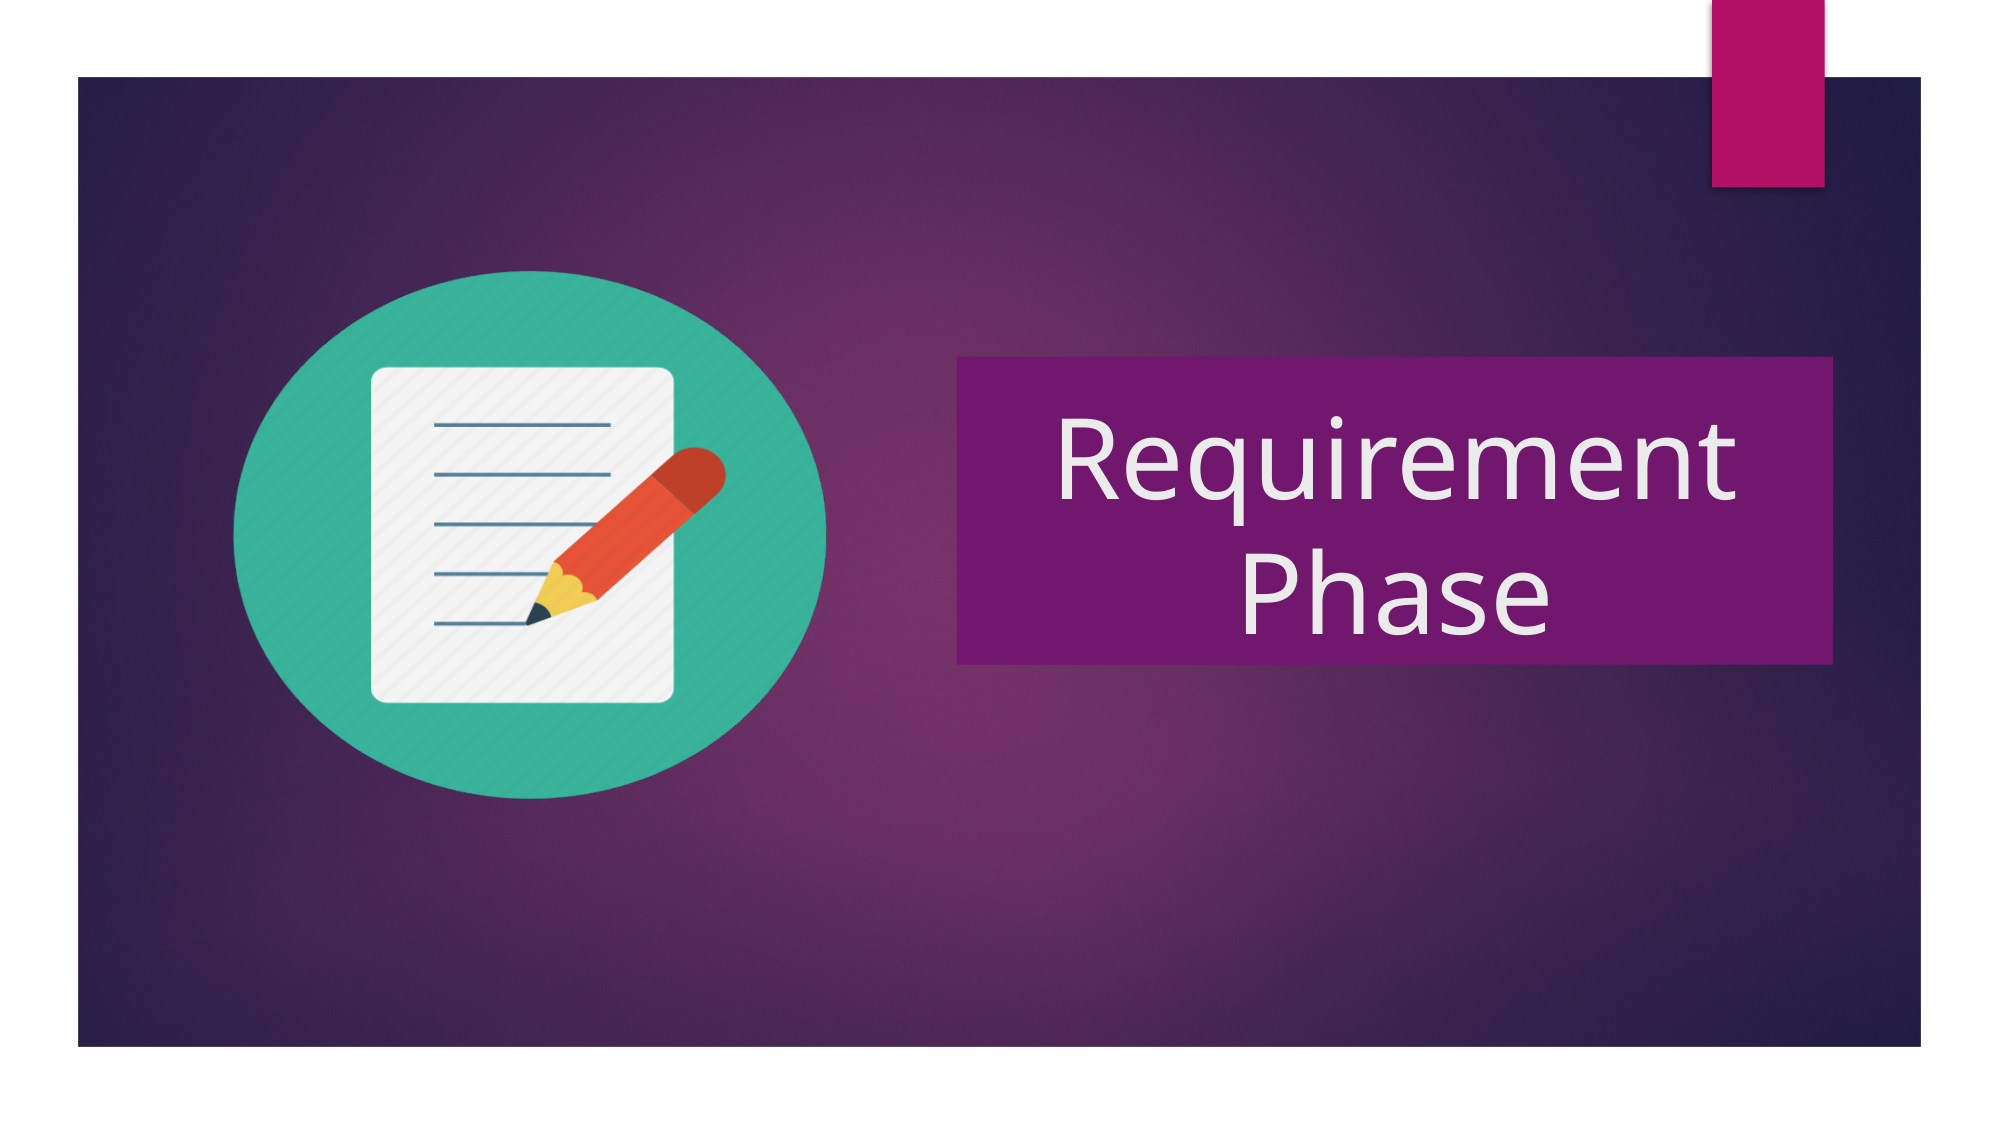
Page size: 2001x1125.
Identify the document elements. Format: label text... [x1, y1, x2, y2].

title Requirement Phase [956, 356, 1834, 665]
picture [230, 268, 829, 801]
